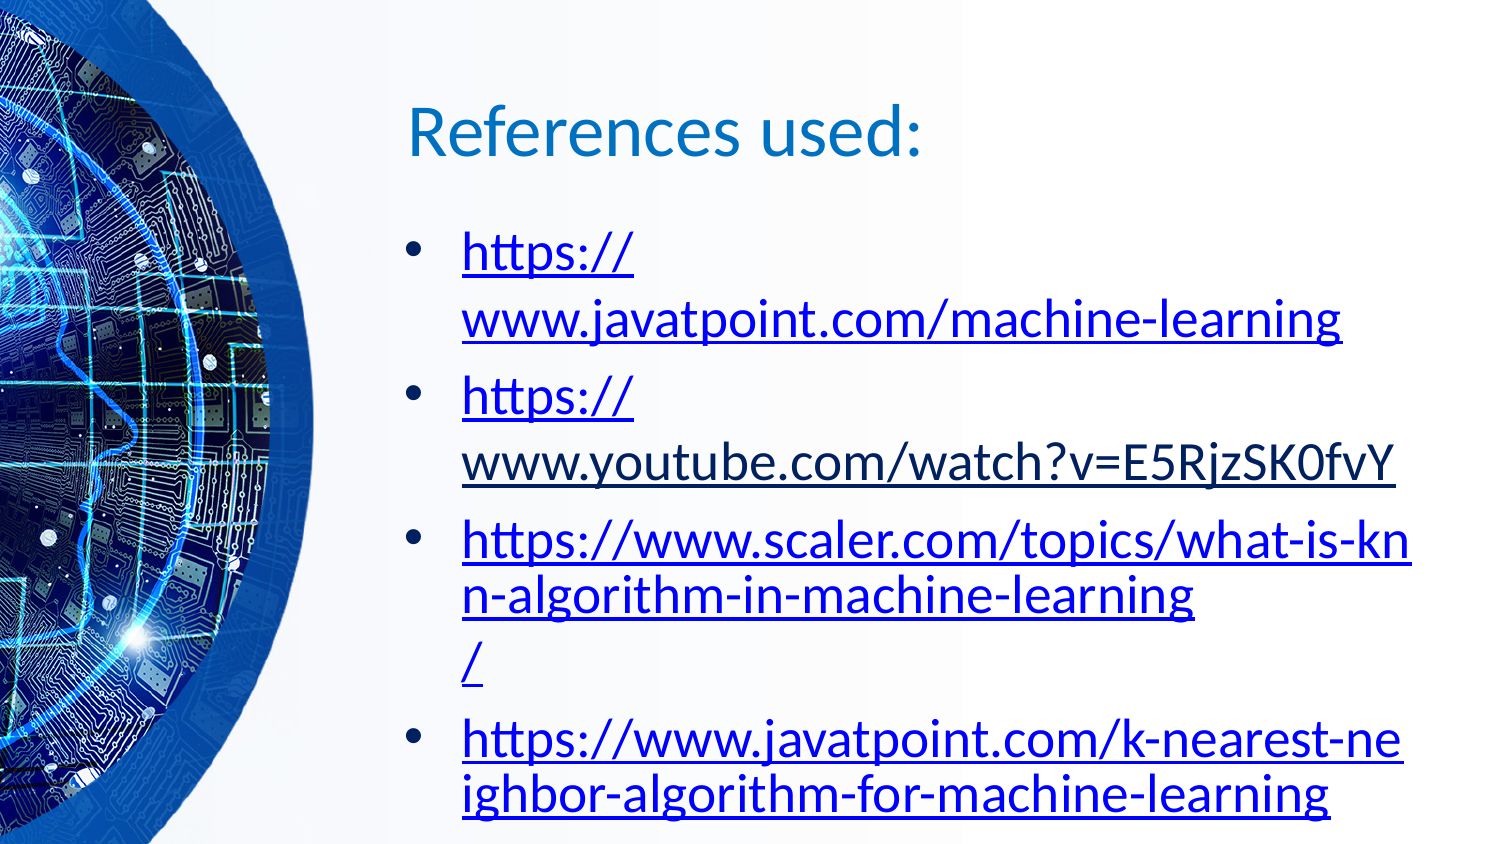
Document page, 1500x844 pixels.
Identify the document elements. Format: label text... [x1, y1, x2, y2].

picture [0, 0, 1500, 844]
title References used: [392, 66, 1424, 186]
list https://www.javatpoint.com/machine-learning https://www.youtube.com/watch?v=E5RjzSK0fvY https://www.scaler.com/topics/what-is-knn-algorithm-in-machine-learning/ https://www.javatpoint.com/k-nearest-neighbor-algorithm-for-machine-learning [388, 208, 1424, 770]
